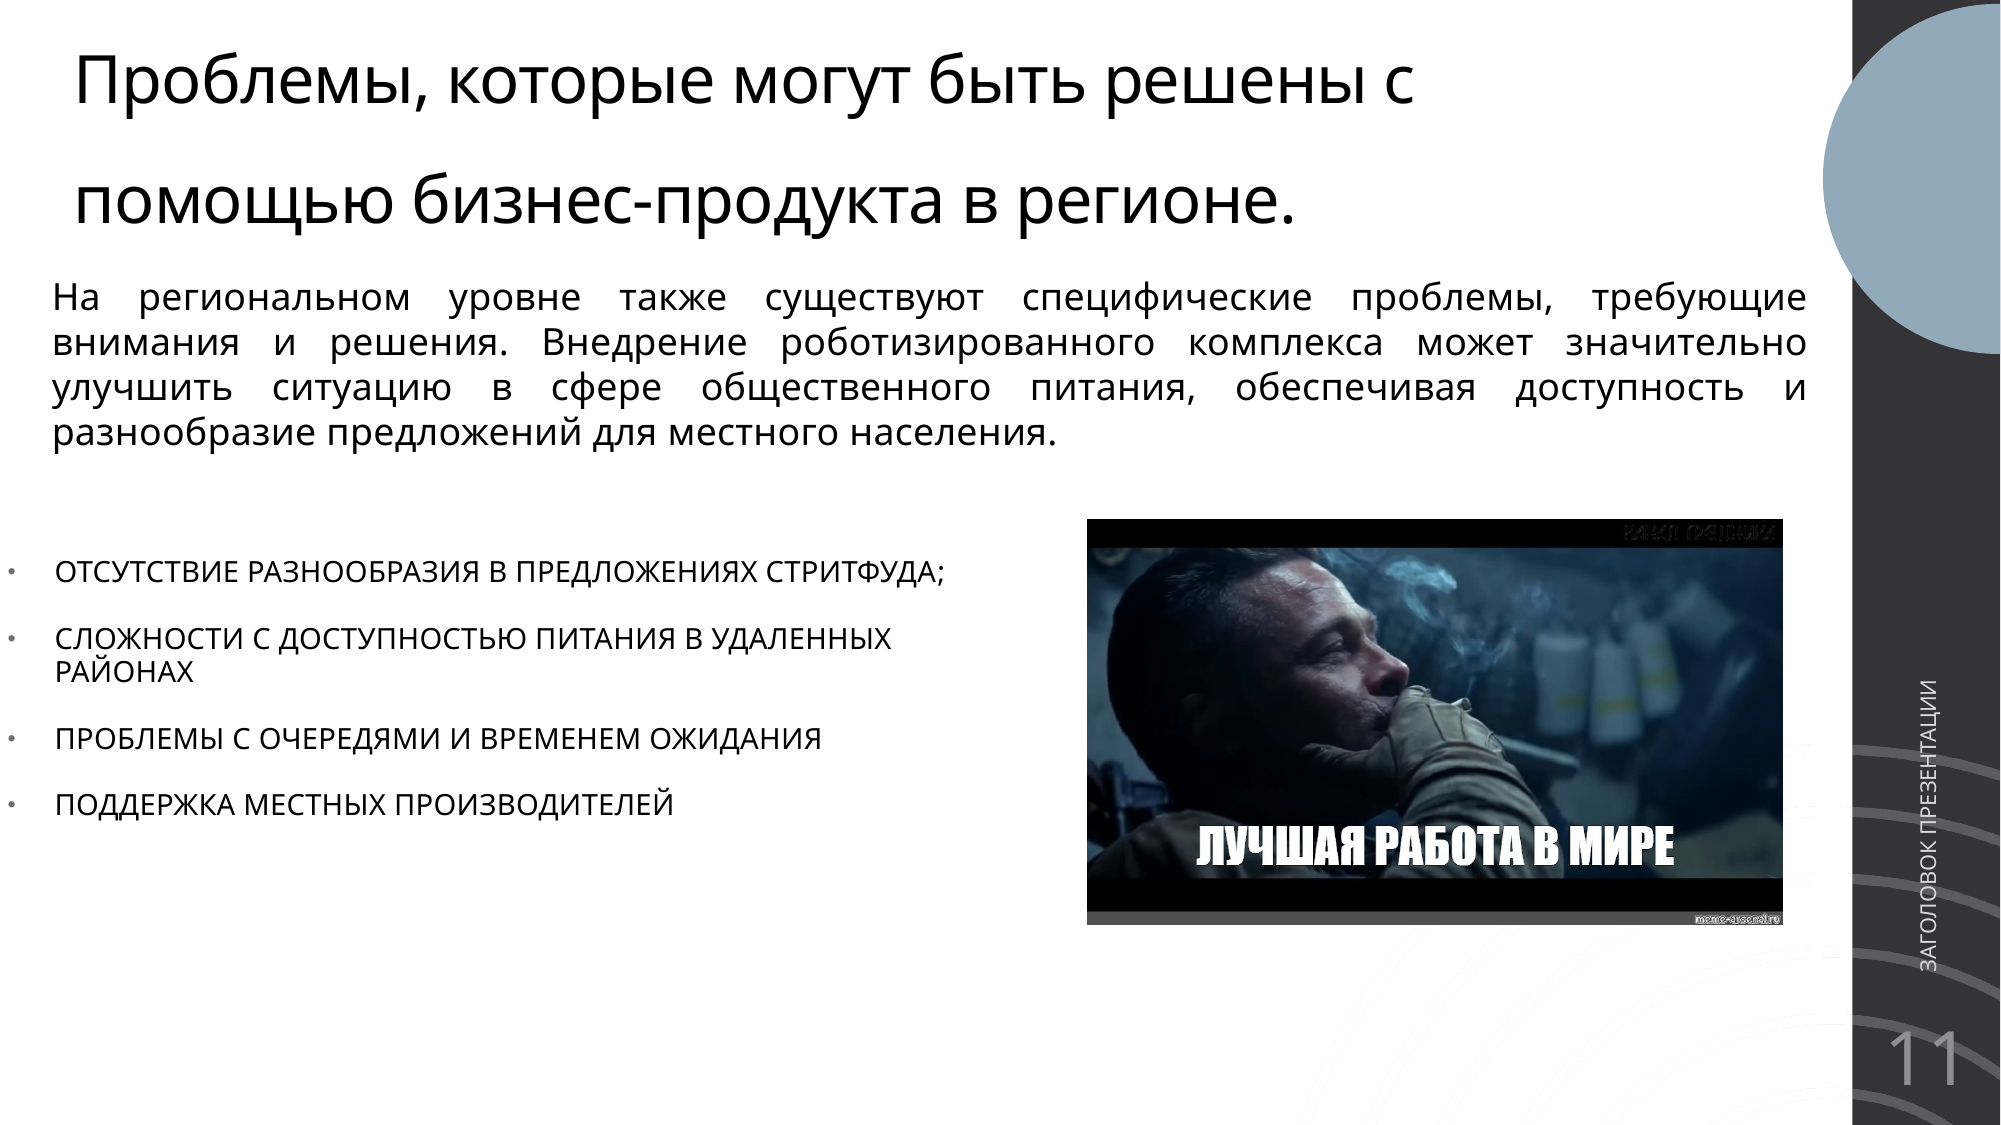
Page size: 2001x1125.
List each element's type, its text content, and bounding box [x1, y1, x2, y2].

picture [1086, 519, 2000, 1125]
list На региональном уровне также существуют специфические проблемы, требующие внимания и решения. Внедрение роботизированного комплекса может значительно улучшить ситуацию в сфере общественного питания, обеспечивая доступность и разнообразие предложений для местного населения. [51, 273, 1811, 484]
title Проблемы, которые могут быть решены с помощью бизнес-продукта в регионе. [0, 20, 1604, 237]
slide_number 11 [1852, 1012, 2000, 1110]
list Отсутствие разнообразия в предложениях стритфуда; Сложности с доступностью питания в удаленных районах Проблемы с очередями и временем ожидания Поддержка местных производителей [7, 556, 1000, 989]
footer ЗАГОЛОВОК ПРЕЗЕНТАЦИИ [1897, 400, 1958, 988]
